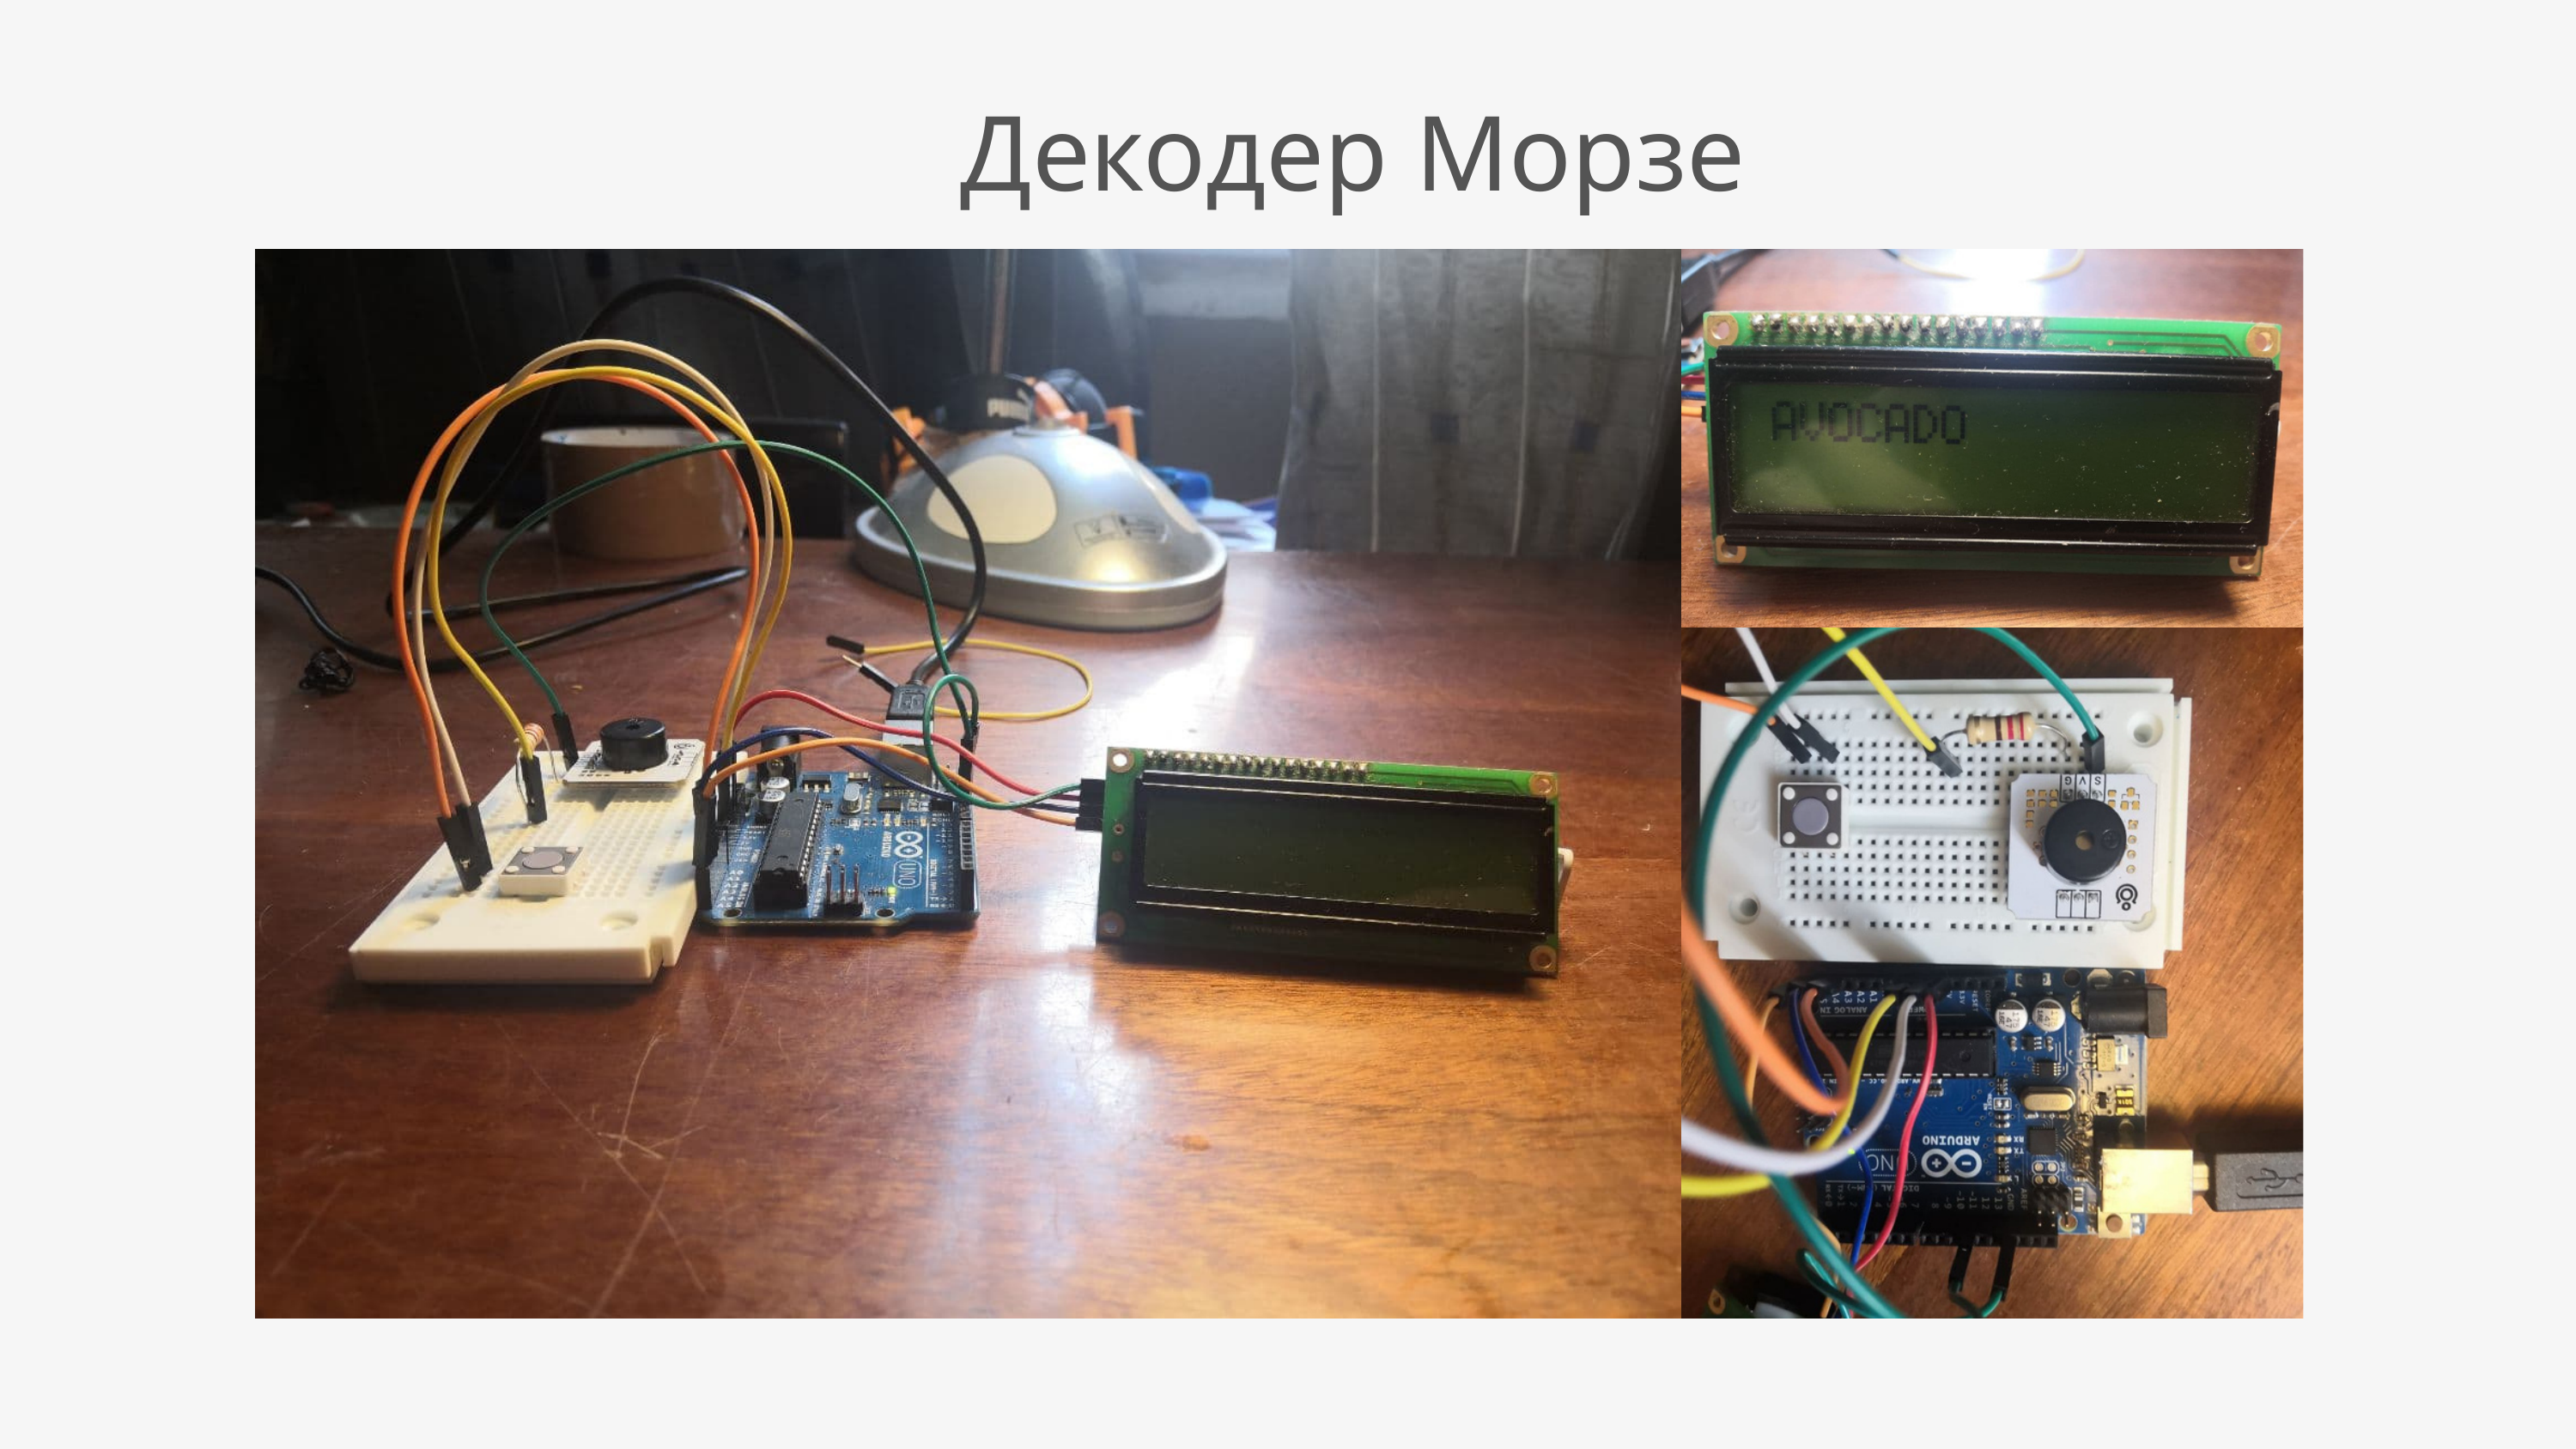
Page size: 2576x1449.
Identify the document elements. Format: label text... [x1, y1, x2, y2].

text_box Декодер Морзе [913, 66, 1793, 213]
picture [255, 249, 2304, 1319]
